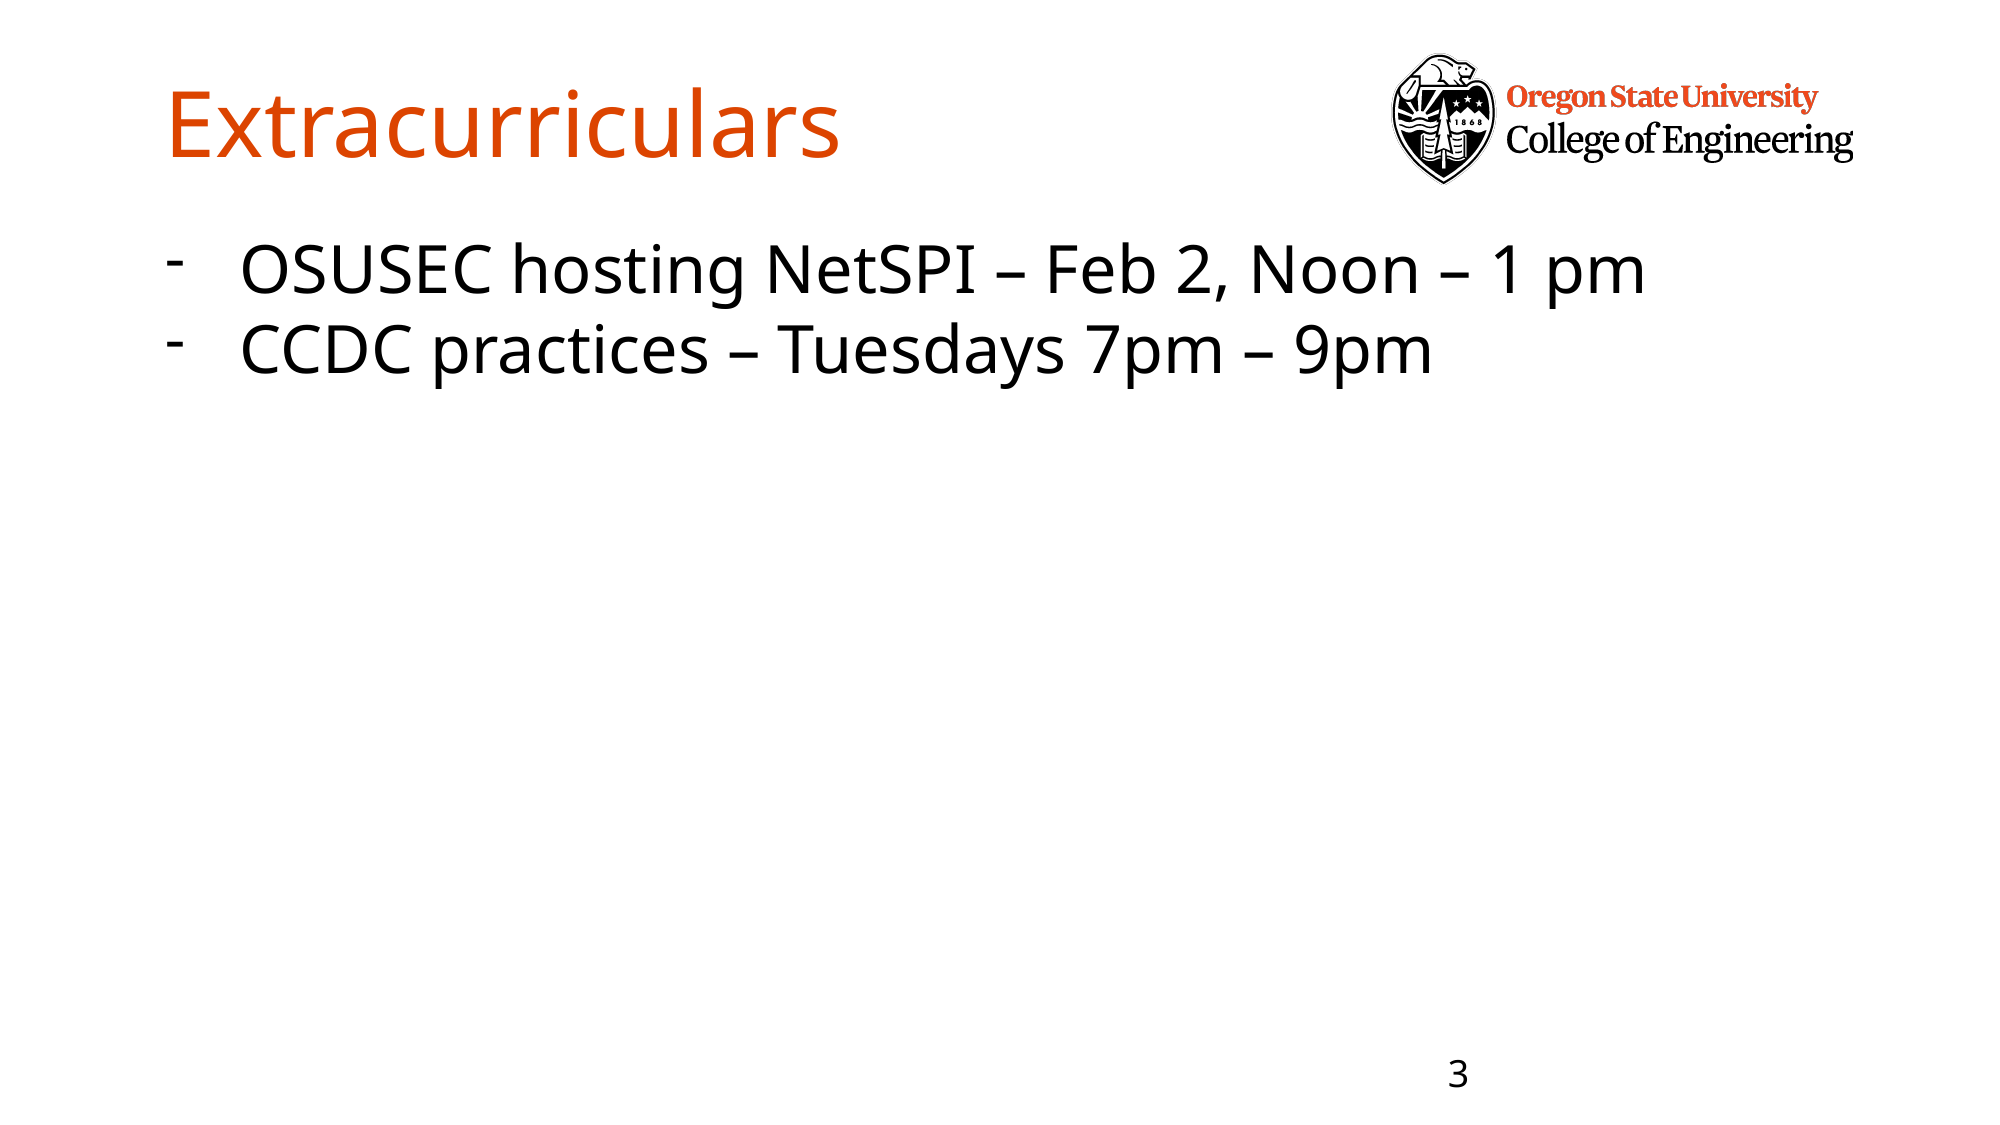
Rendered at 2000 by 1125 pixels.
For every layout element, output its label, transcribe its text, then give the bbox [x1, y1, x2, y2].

slide_number 3 [1432, 1042, 1853, 1103]
list OSUSEC hosting NetSPI – Feb 2, Noon – 1 pm CCDC practices – Tuesdays 7pm – 9pm [149, 218, 1850, 1005]
picture [1391, 53, 1853, 185]
title Extracurriculars [149, 23, 1388, 218]
